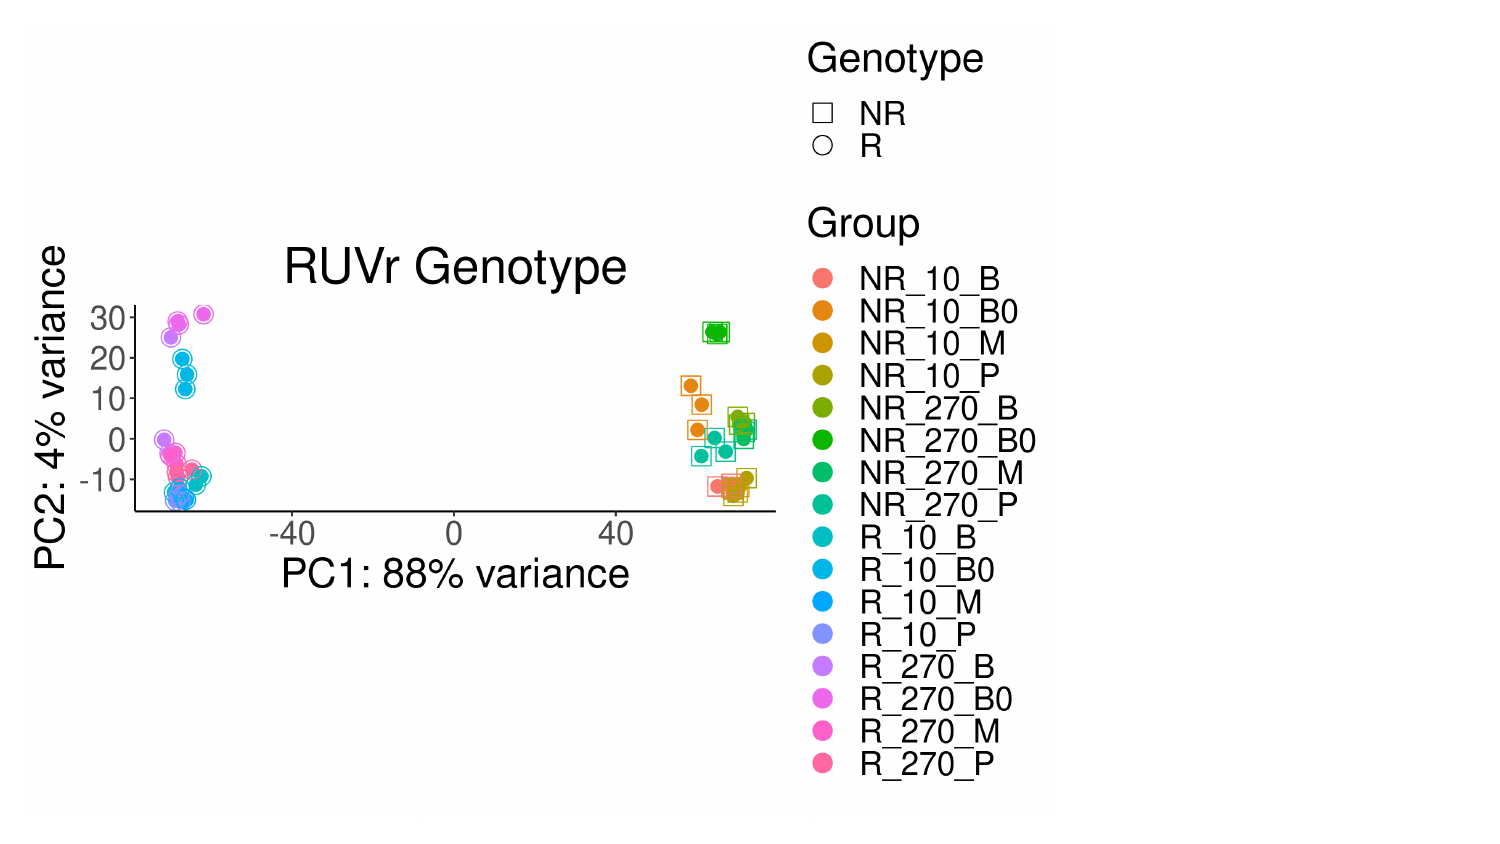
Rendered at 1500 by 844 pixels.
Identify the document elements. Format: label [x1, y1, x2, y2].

picture [24, 24, 1058, 819]
